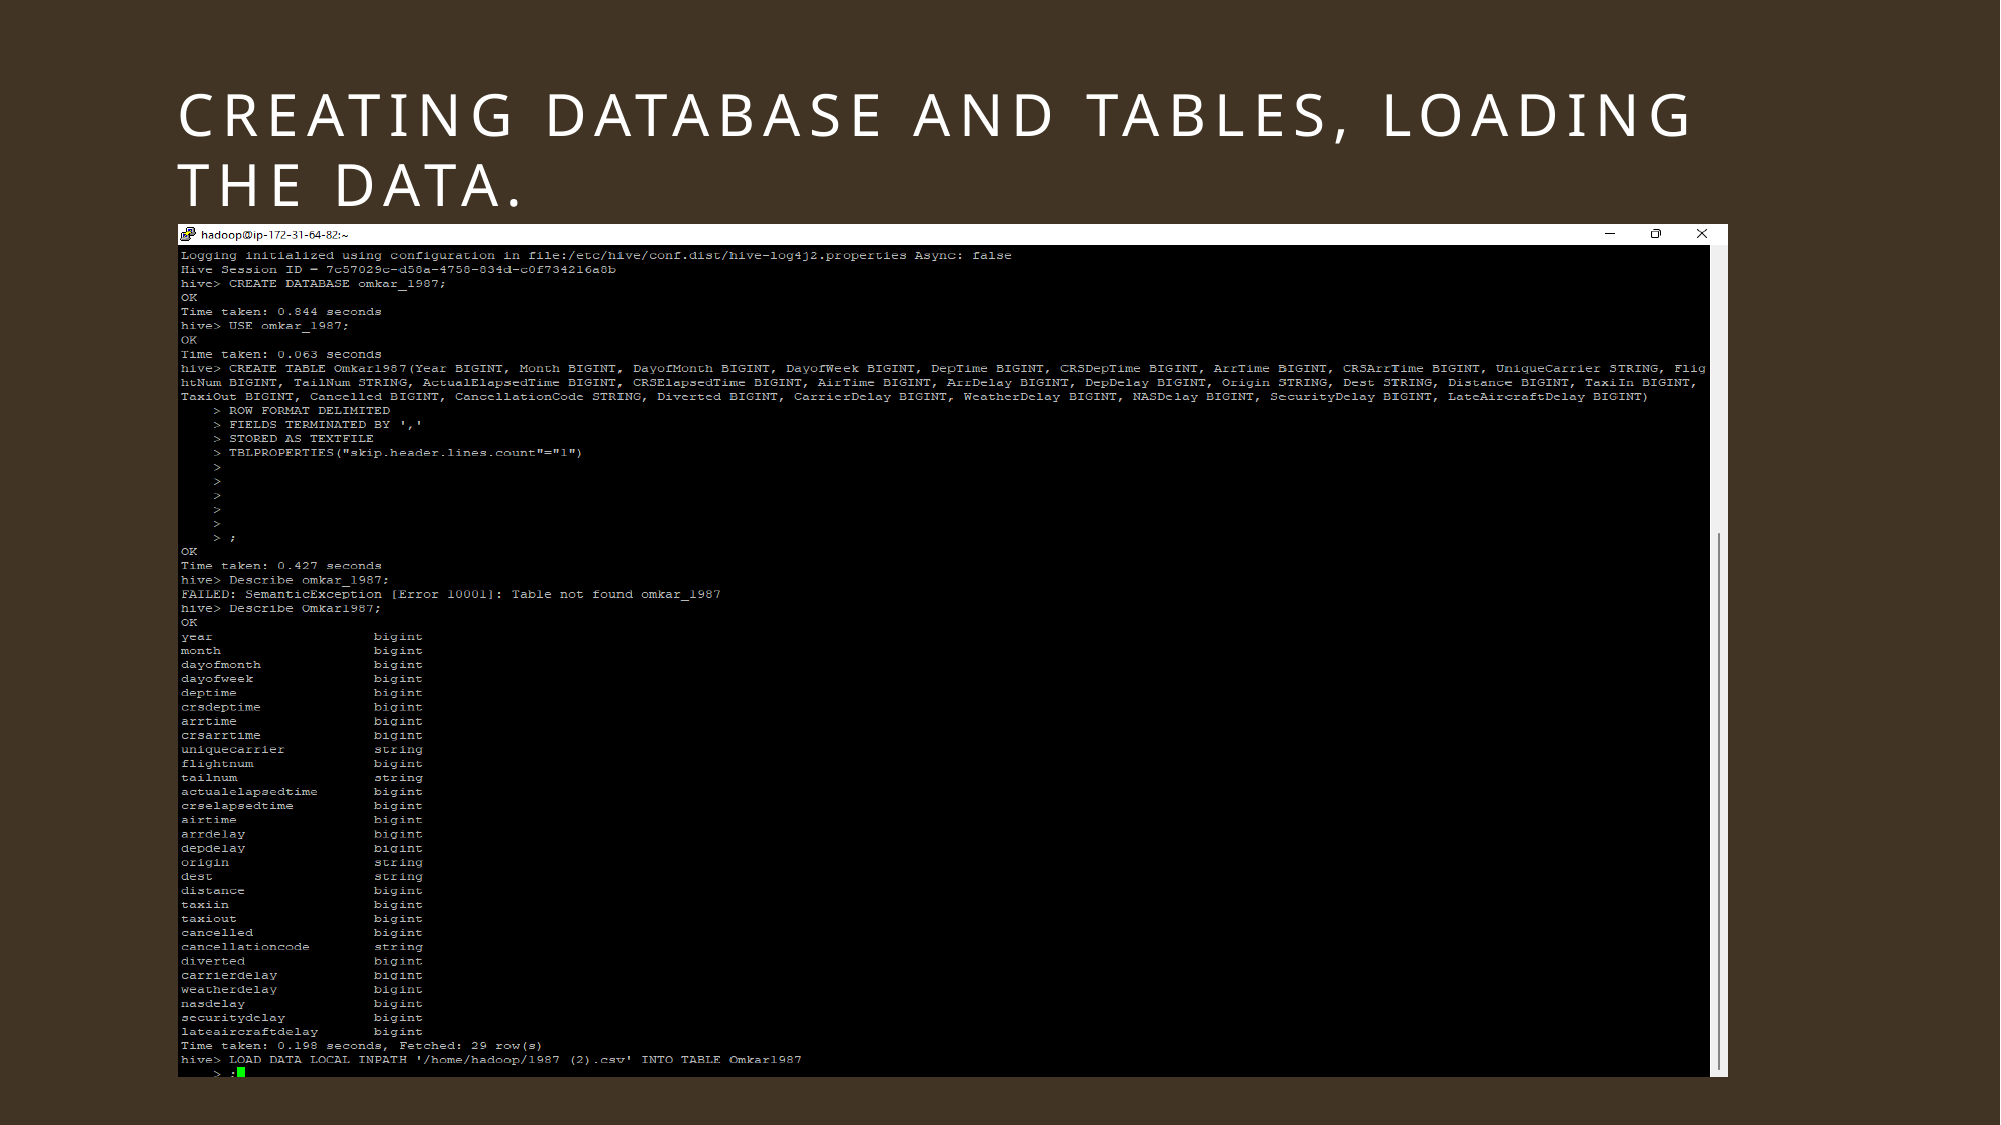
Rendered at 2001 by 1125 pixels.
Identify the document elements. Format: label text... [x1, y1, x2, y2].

title Creating Database and tables, Loading the data. [177, 78, 1822, 274]
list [177, 224, 1728, 1077]
